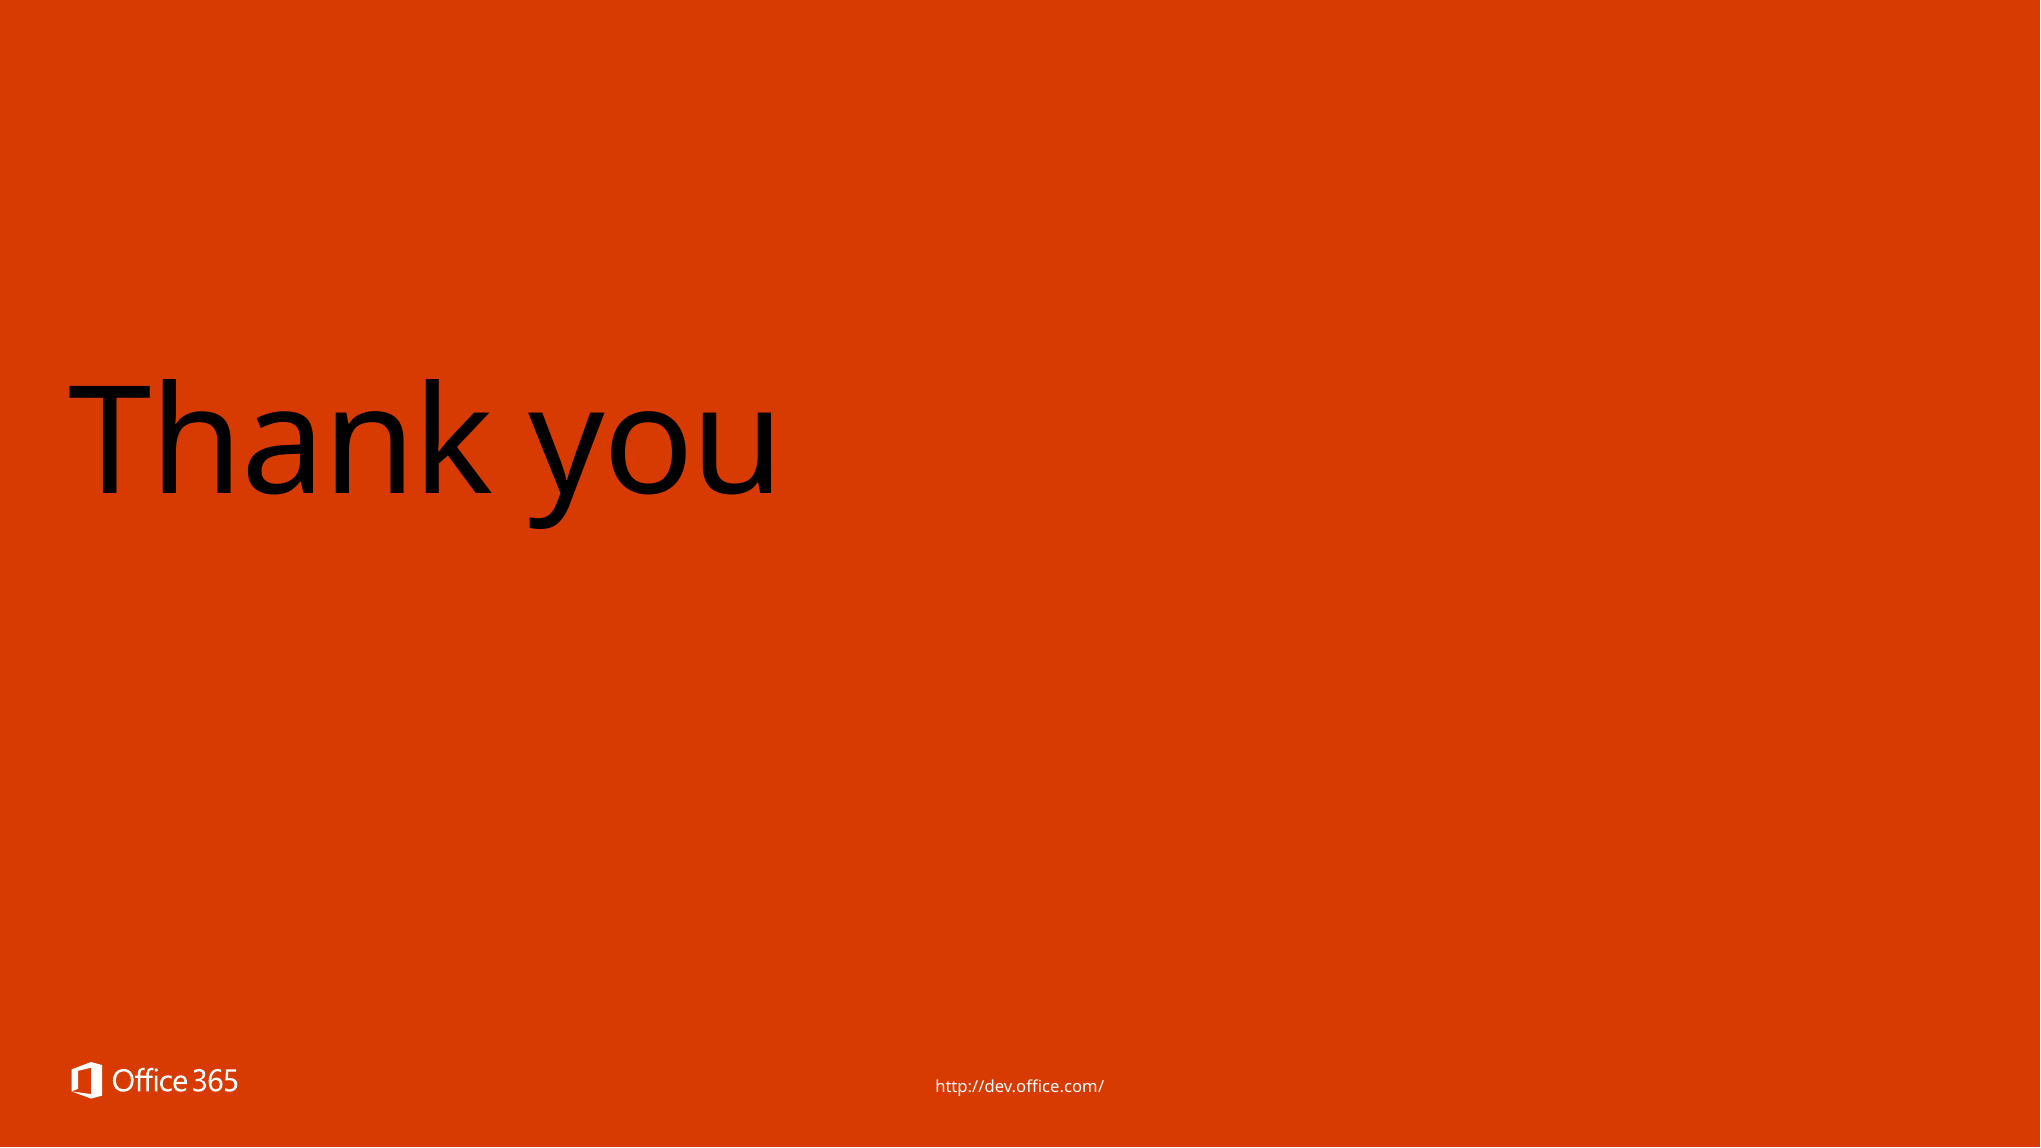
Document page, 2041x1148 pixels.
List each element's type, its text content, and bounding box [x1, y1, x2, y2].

title Thank you [45, 348, 1996, 543]
